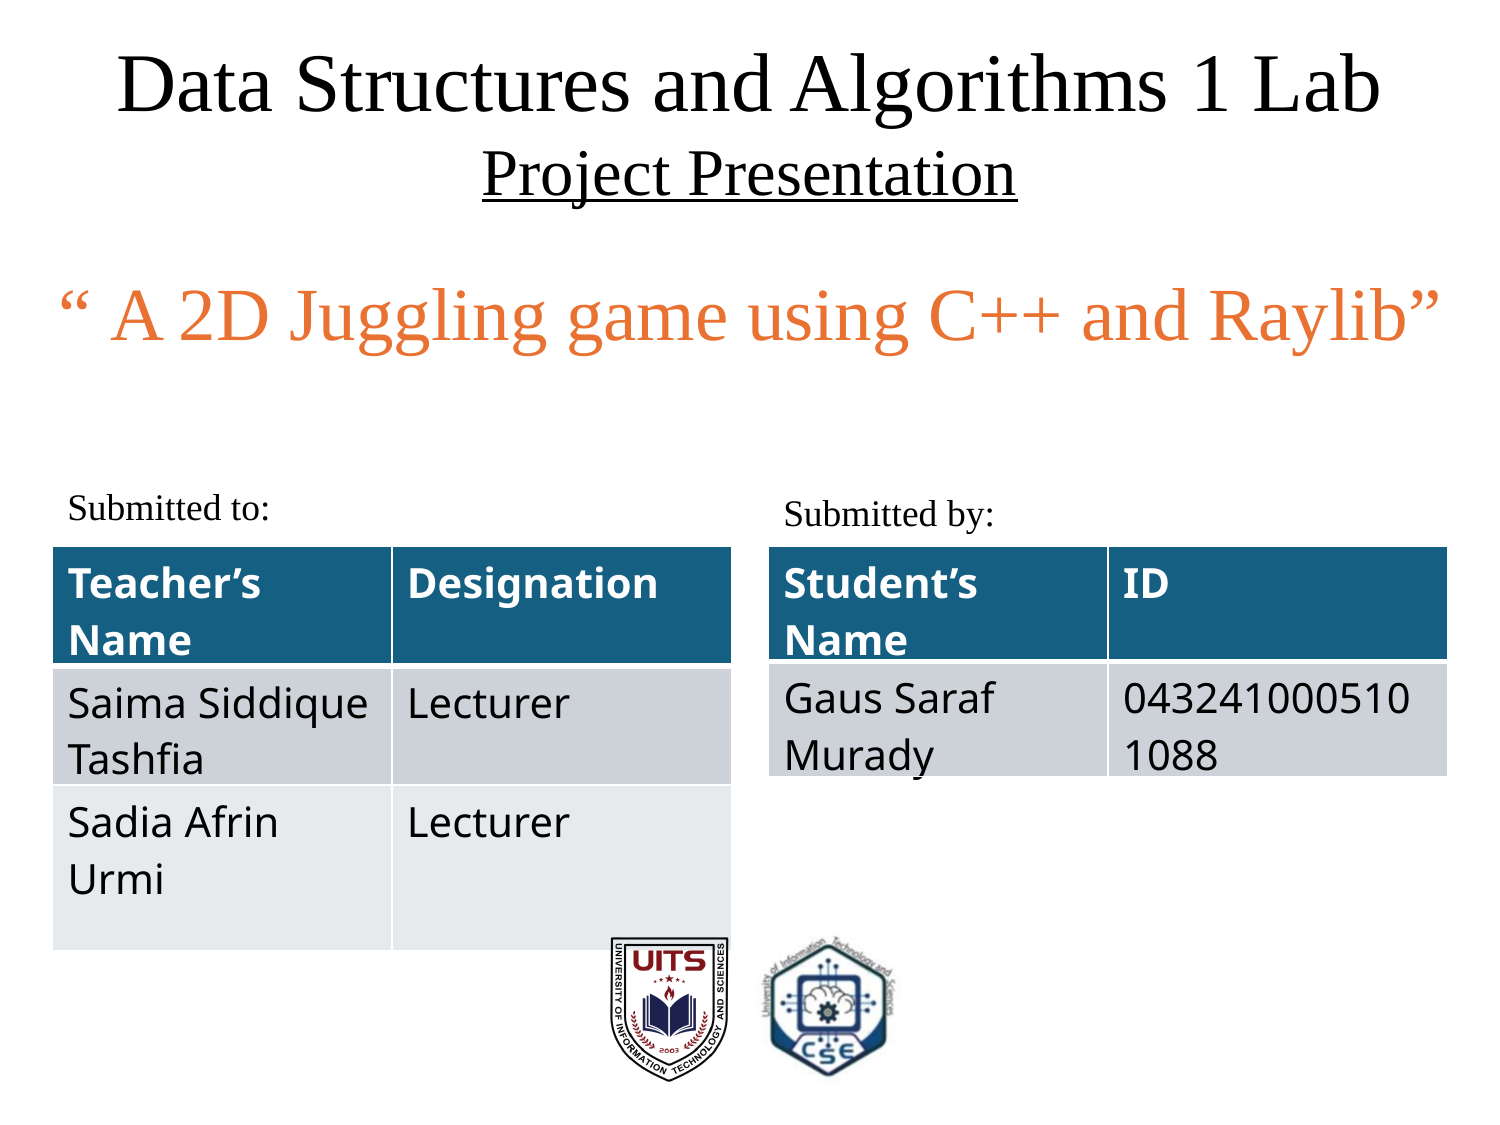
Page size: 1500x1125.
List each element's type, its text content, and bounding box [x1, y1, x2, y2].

text_box Data Structures and Algorithms 1 Lab Project Presentation [57, 20, 1443, 216]
table_cell Saima Siddique Tashfia [53, 669, 391, 784]
table_cell Gaus Saraf Murady [769, 664, 1107, 776]
table_header Student’s Name [769, 547, 1107, 659]
text_box Submitted by: [768, 481, 1104, 542]
picture [590, 921, 965, 1097]
table_cell Lecturer [393, 786, 731, 950]
text_box Submitted to: [52, 475, 388, 536]
table_header ID [1109, 547, 1447, 659]
table_header Teacher’s Name [53, 547, 391, 663]
text_box “ A 2D Juggling game using C++ and Raylib” [40, 258, 1460, 363]
table_cell Lecturer [393, 669, 731, 784]
table_cell 0432410005101088 [1109, 664, 1447, 776]
table_cell Sadia Afrin Urmi [53, 786, 391, 950]
table_header Designation [393, 547, 731, 663]
